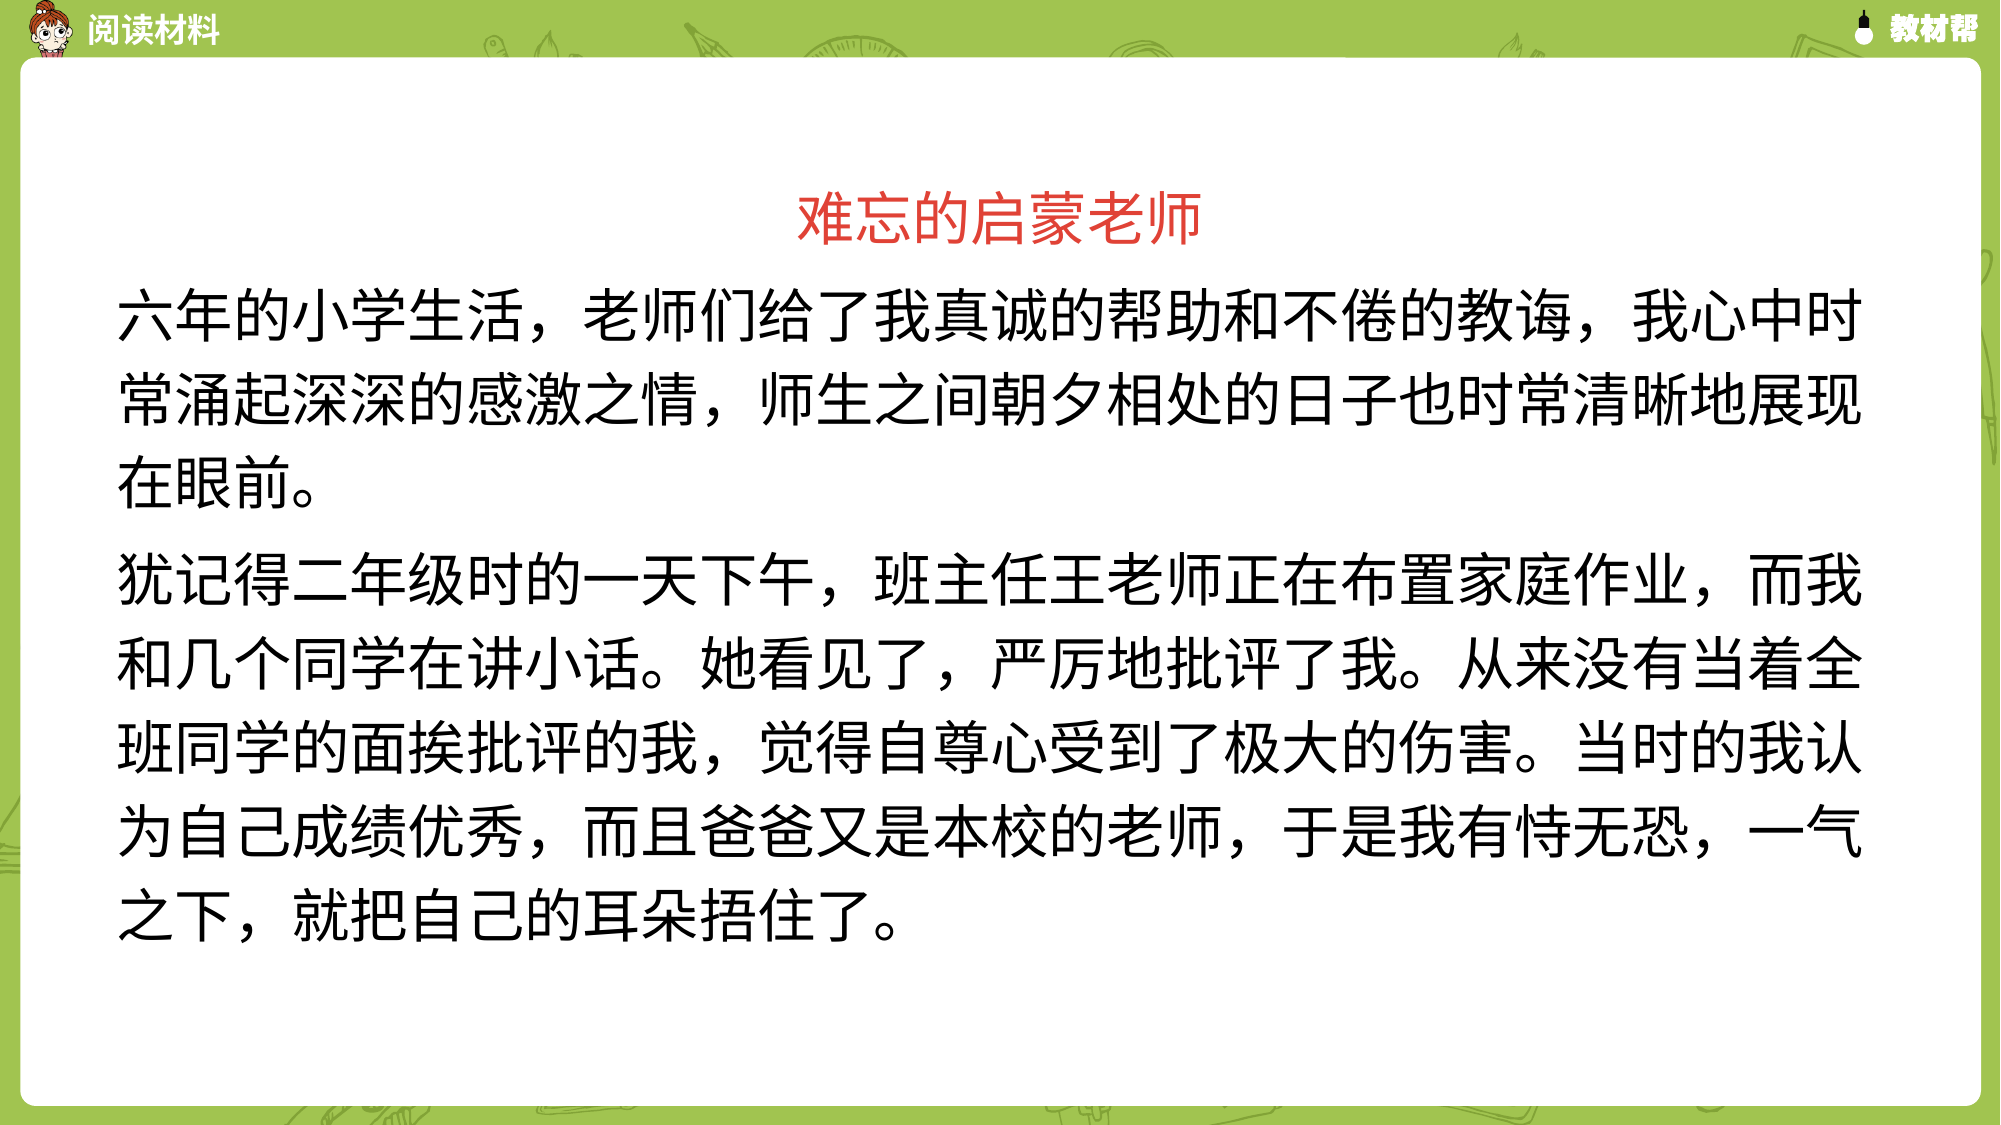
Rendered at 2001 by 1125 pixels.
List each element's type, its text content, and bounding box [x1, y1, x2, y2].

picture [28, 0, 82, 59]
text_box 难忘的启蒙老师 六年的小学生活，老师们给了我真诚的帮助和不倦的教诲，我心中时常涌起深深的感激之情，师生之间朝夕相处的日子也时常清晰地展现在眼前。 犹记得二年级时的一天下午，班主任王老师正在布置家庭作业，而我和几个同学在讲小话。她看见了，严厉地批评了我。从来没有当着全班同学的面挨批评的我，觉得自尊心受到了极大的伤害。当时的我认为自己成绩优秀，而且爸爸又是本校的老师，于是我有恃无恐，一气之下，就把自己的耳朵捂住了。 [101, 160, 1898, 957]
